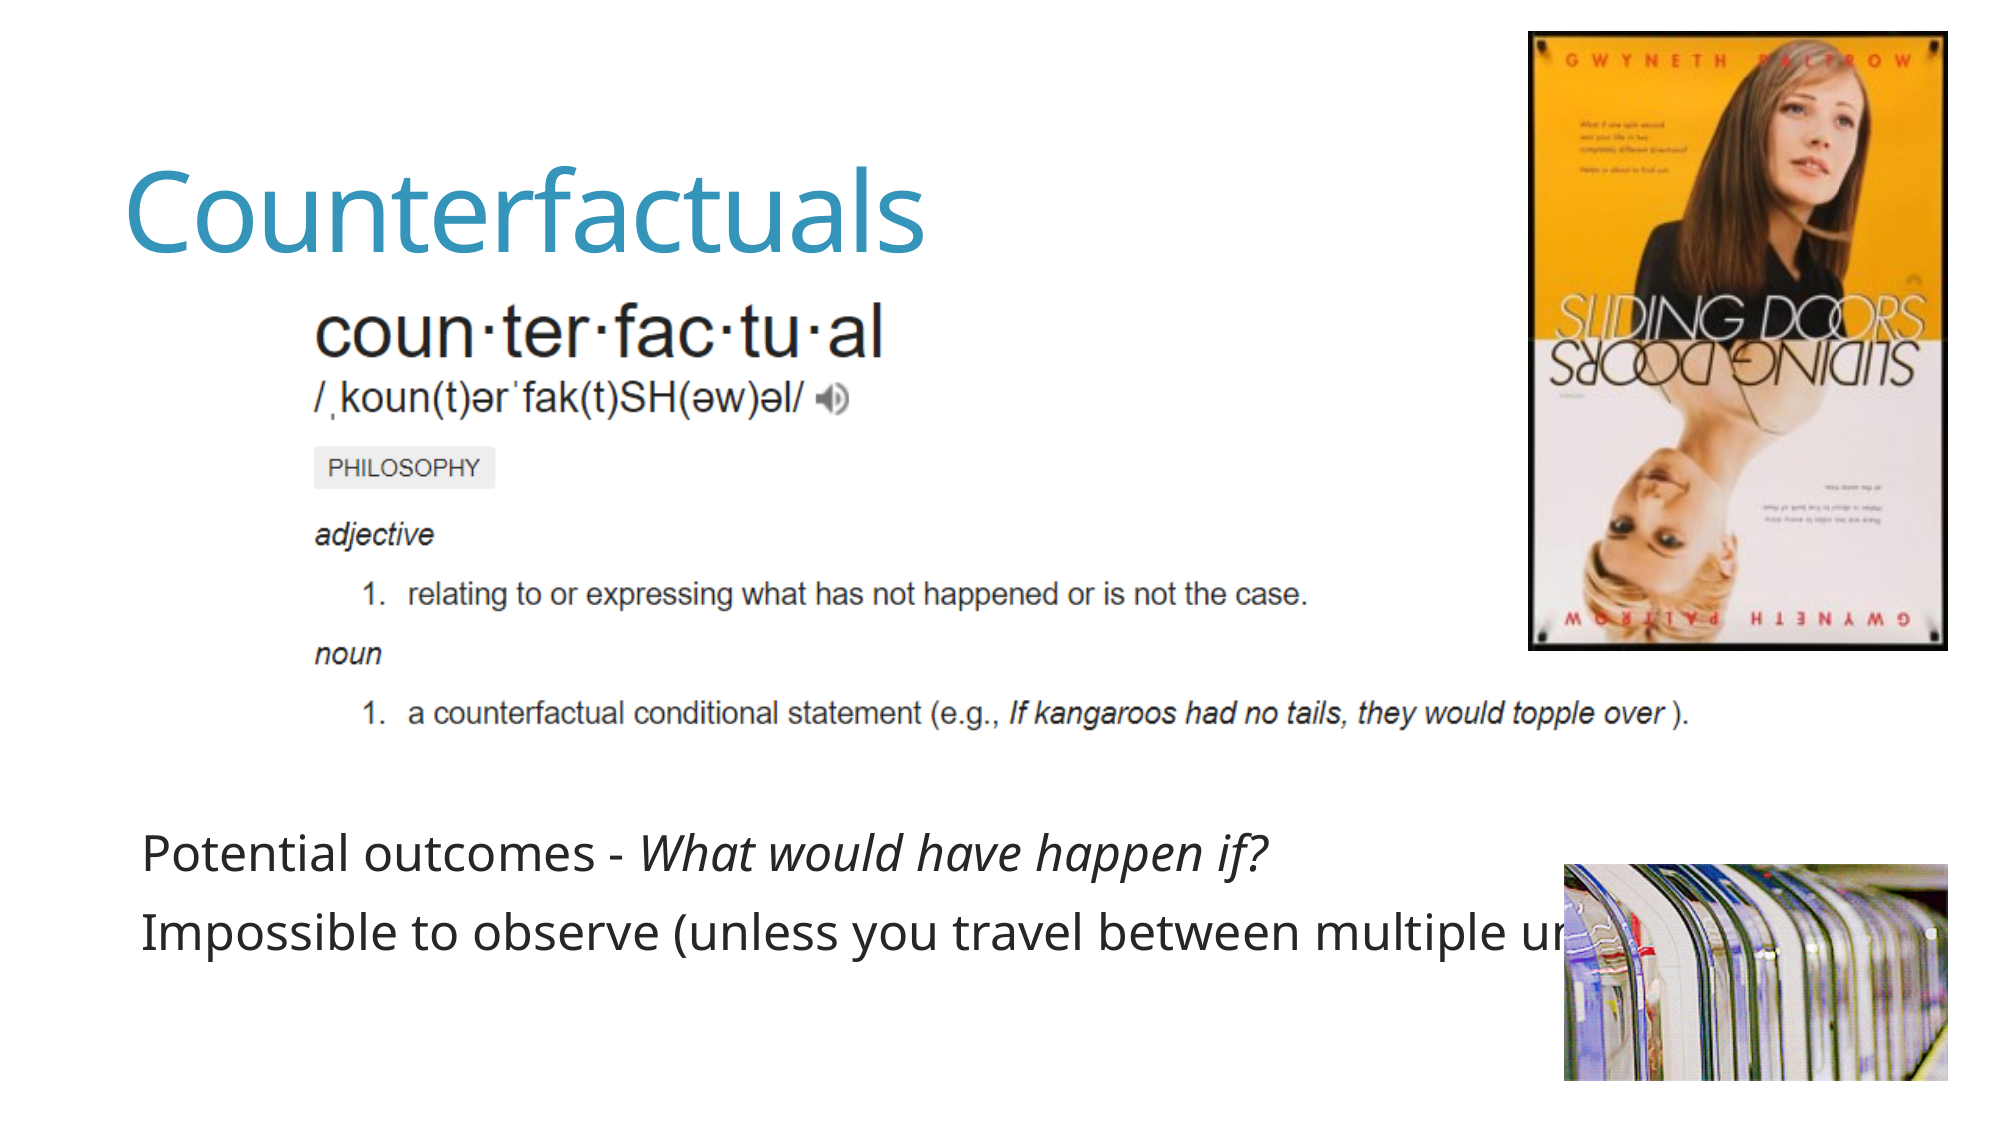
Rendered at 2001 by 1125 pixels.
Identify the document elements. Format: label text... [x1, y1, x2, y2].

picture [1564, 864, 1948, 1081]
picture [1528, 31, 1948, 651]
text_box Potential outcomes - What would have happen if? Impossible to observe (unless you travel between multiple universes) [111, 736, 1876, 1094]
title Counterfactuals [107, 81, 1528, 354]
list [286, 287, 1700, 768]
